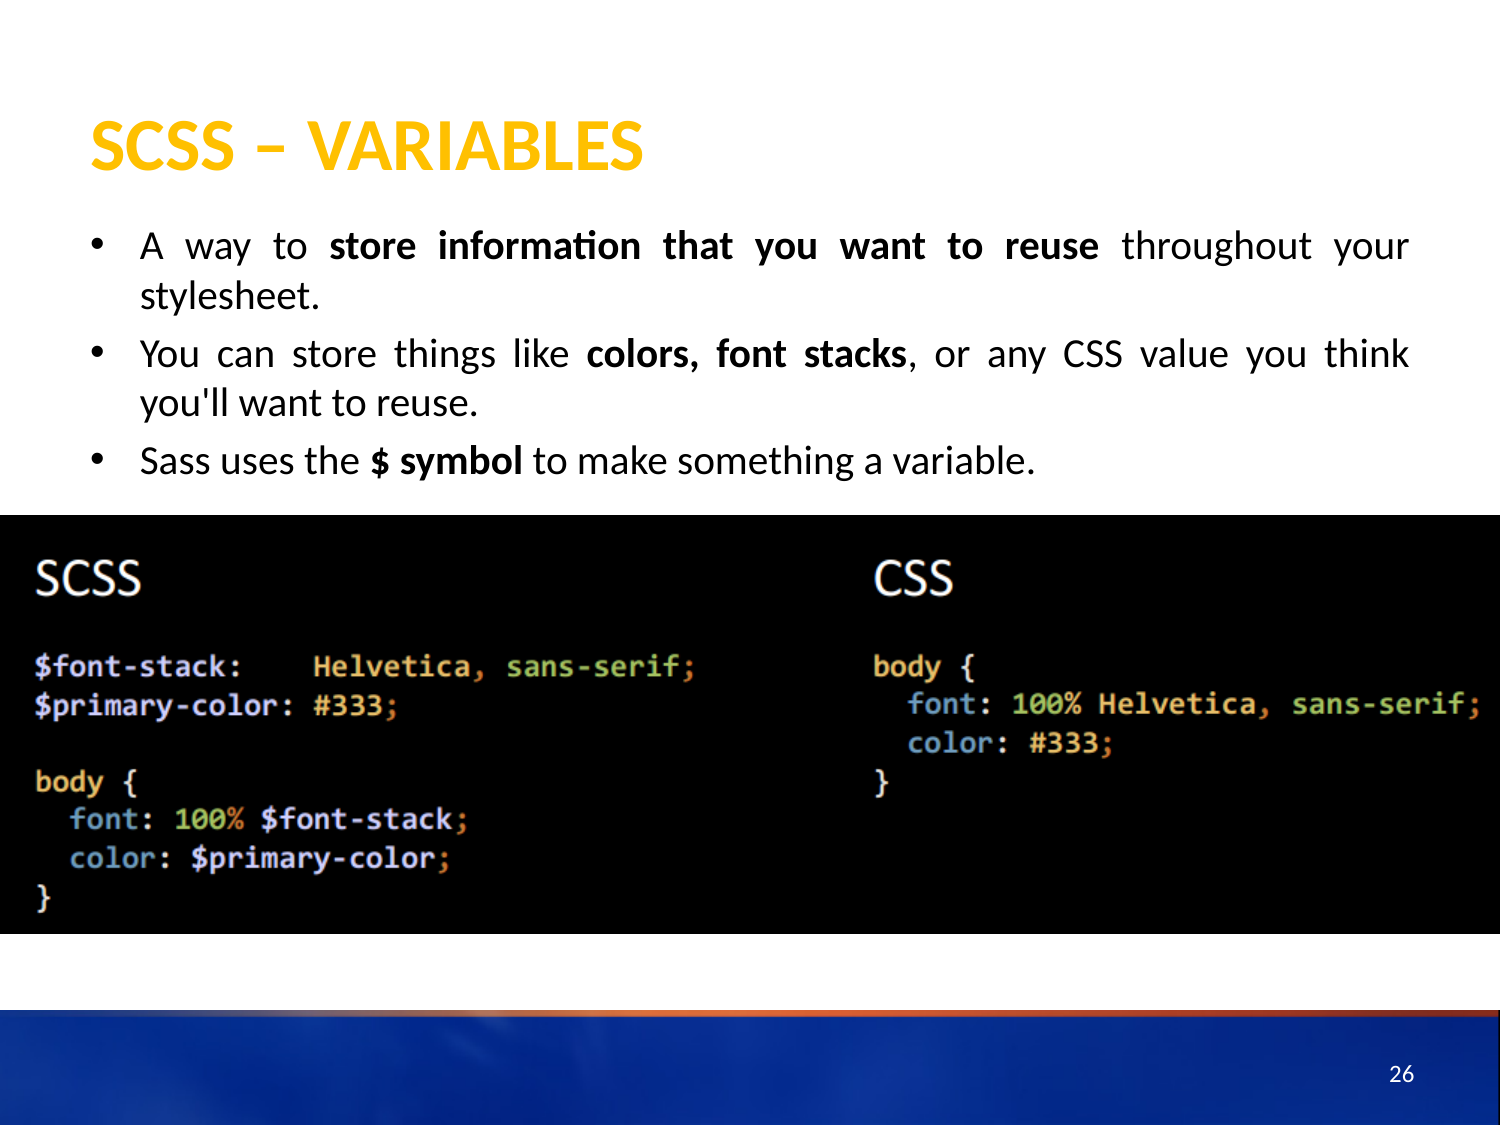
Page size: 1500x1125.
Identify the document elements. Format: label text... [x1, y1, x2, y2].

slide_number 26 [1215, 1042, 1430, 1103]
picture [0, 1010, 1500, 1125]
list A way to store information that you want to reuse throughout your stylesheet. You can store things like colors, font stacks, or any CSS value you think you'll want to reuse. Sass uses the $ symbol to make something a variable. [75, 210, 1425, 492]
title SCSS – Variables [75, 93, 1425, 188]
picture [0, 514, 1500, 935]
